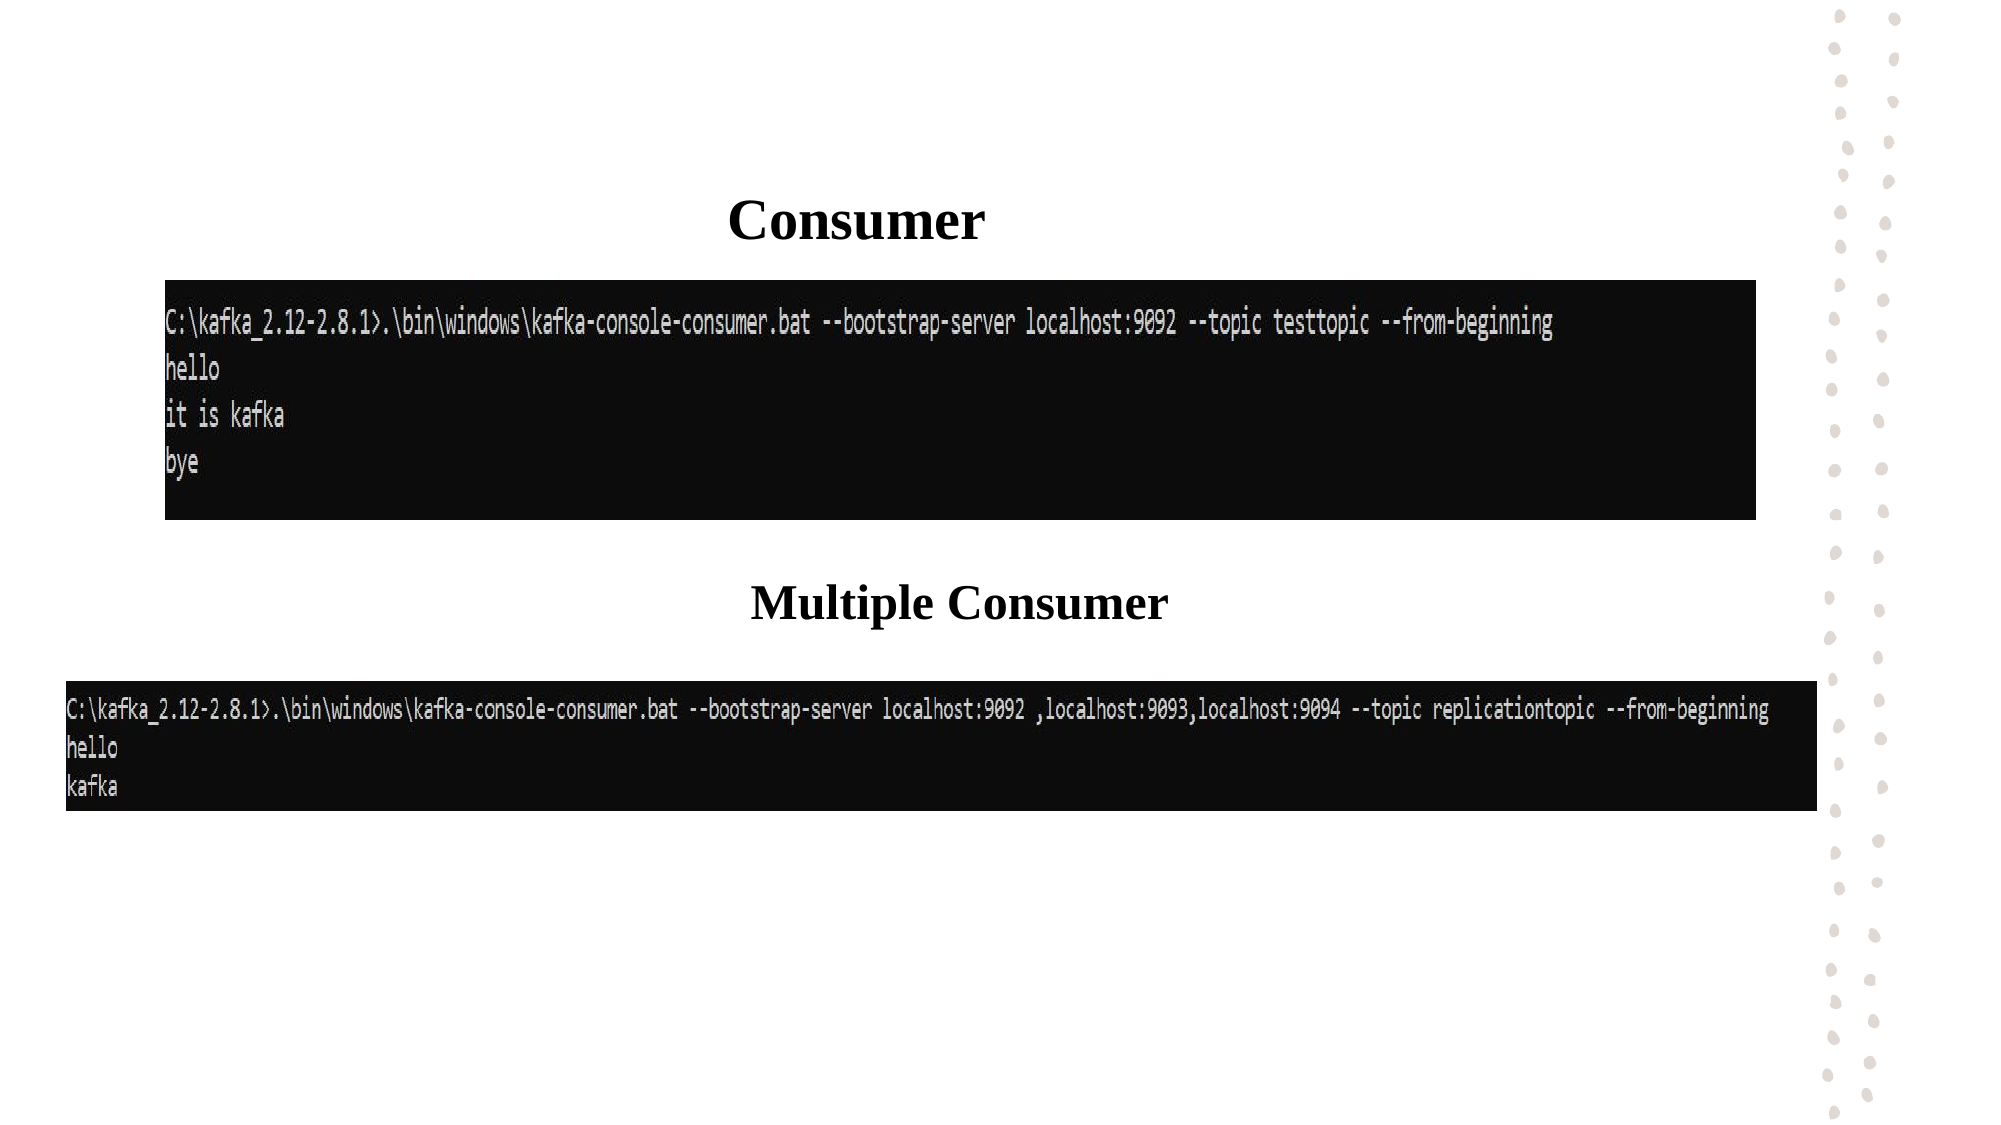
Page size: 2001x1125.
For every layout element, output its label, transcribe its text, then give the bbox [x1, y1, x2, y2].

text_box Consumer [712, 173, 1221, 259]
picture [65, 681, 1817, 811]
picture [165, 280, 1756, 521]
text_box Multiple Consumer [735, 562, 1234, 637]
